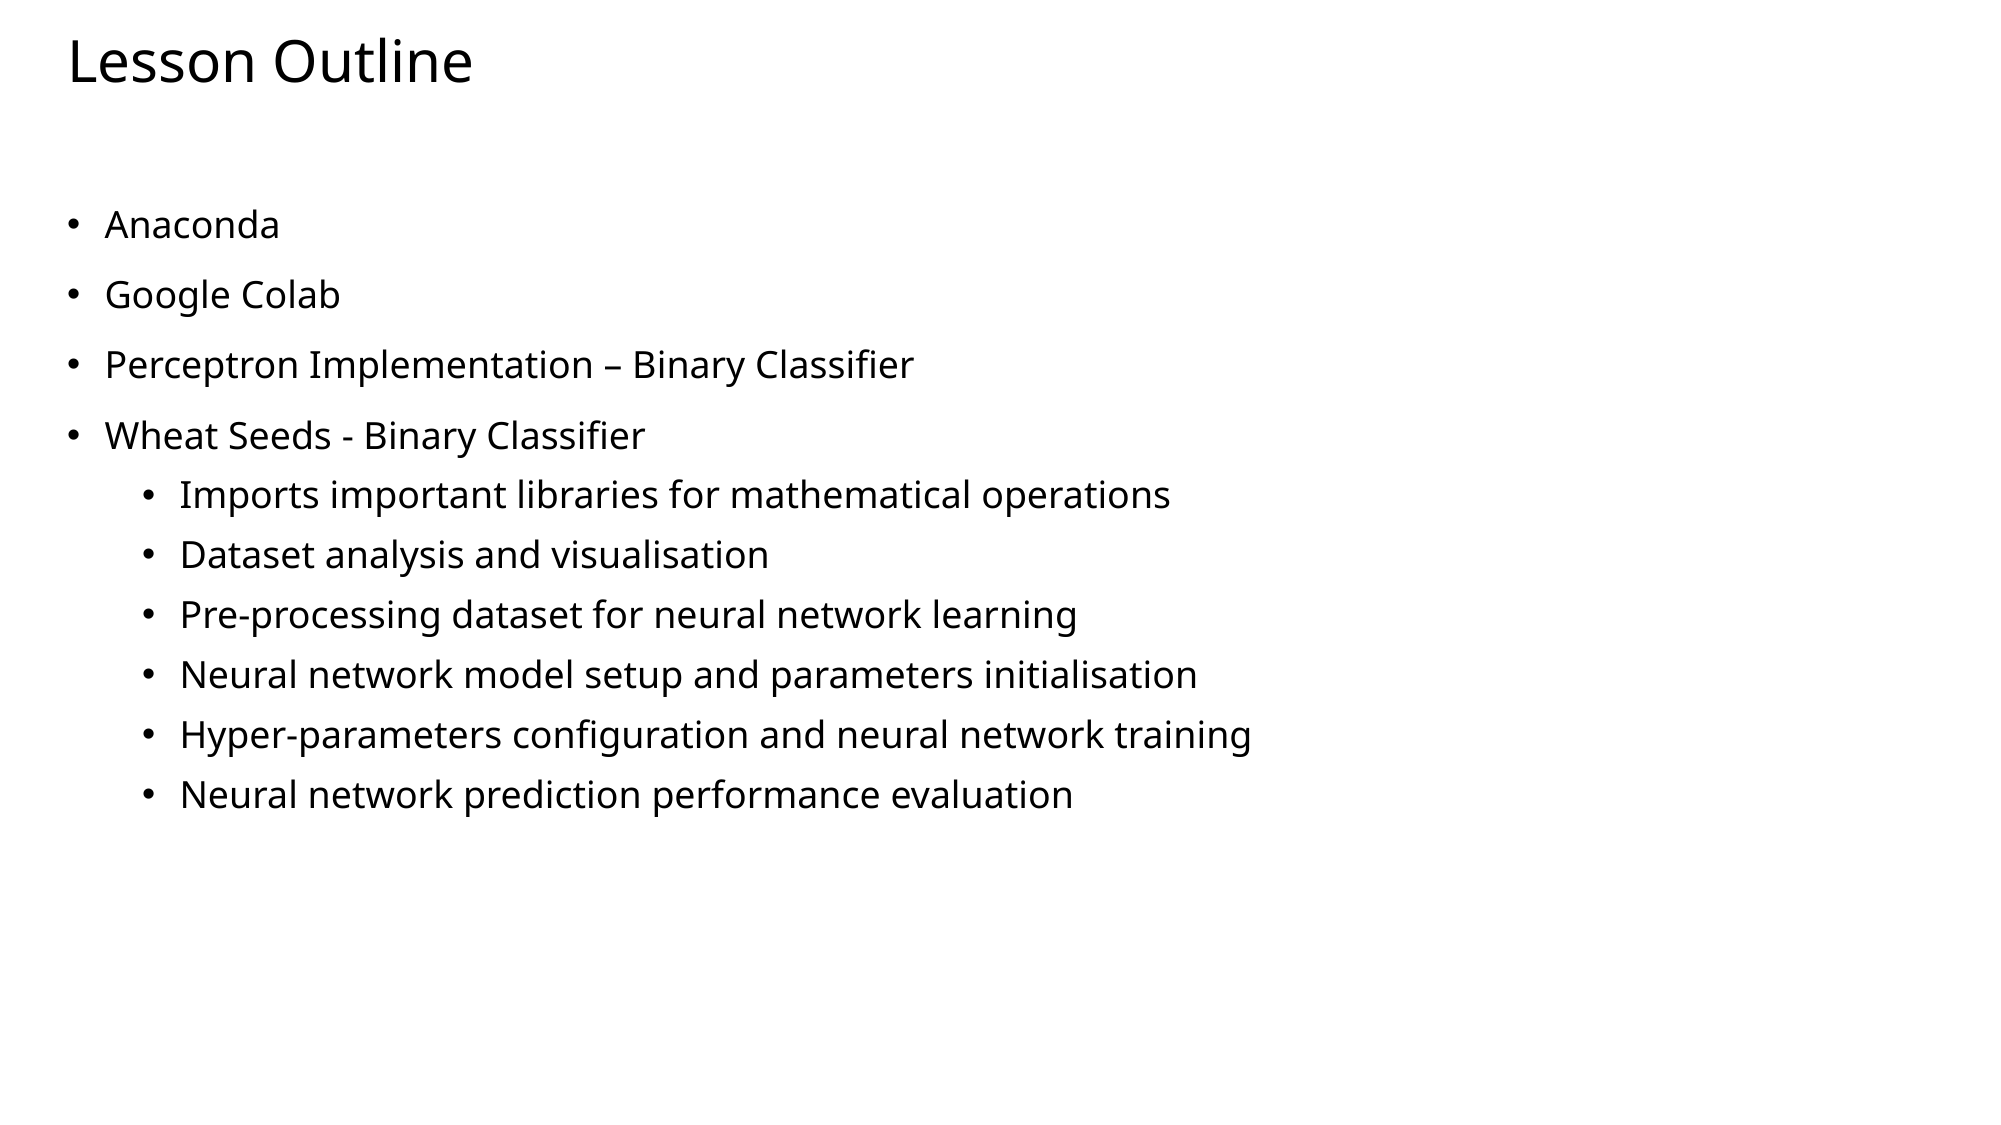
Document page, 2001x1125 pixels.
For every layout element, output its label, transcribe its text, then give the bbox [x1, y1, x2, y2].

list Anaconda Google Colab Perceptron Implementation – Binary Classifier Wheat Seeds - Binary Classifier Imports important libraries for mathematical operations Dataset analysis and visualisation Pre-processing dataset for neural network learning Neural network model setup and parameters initialisation Hyper-parameters configuration and neural network training Neural network prediction performance evaluation [52, 188, 1953, 1014]
title Lesson Outline [52, 15, 1953, 112]
